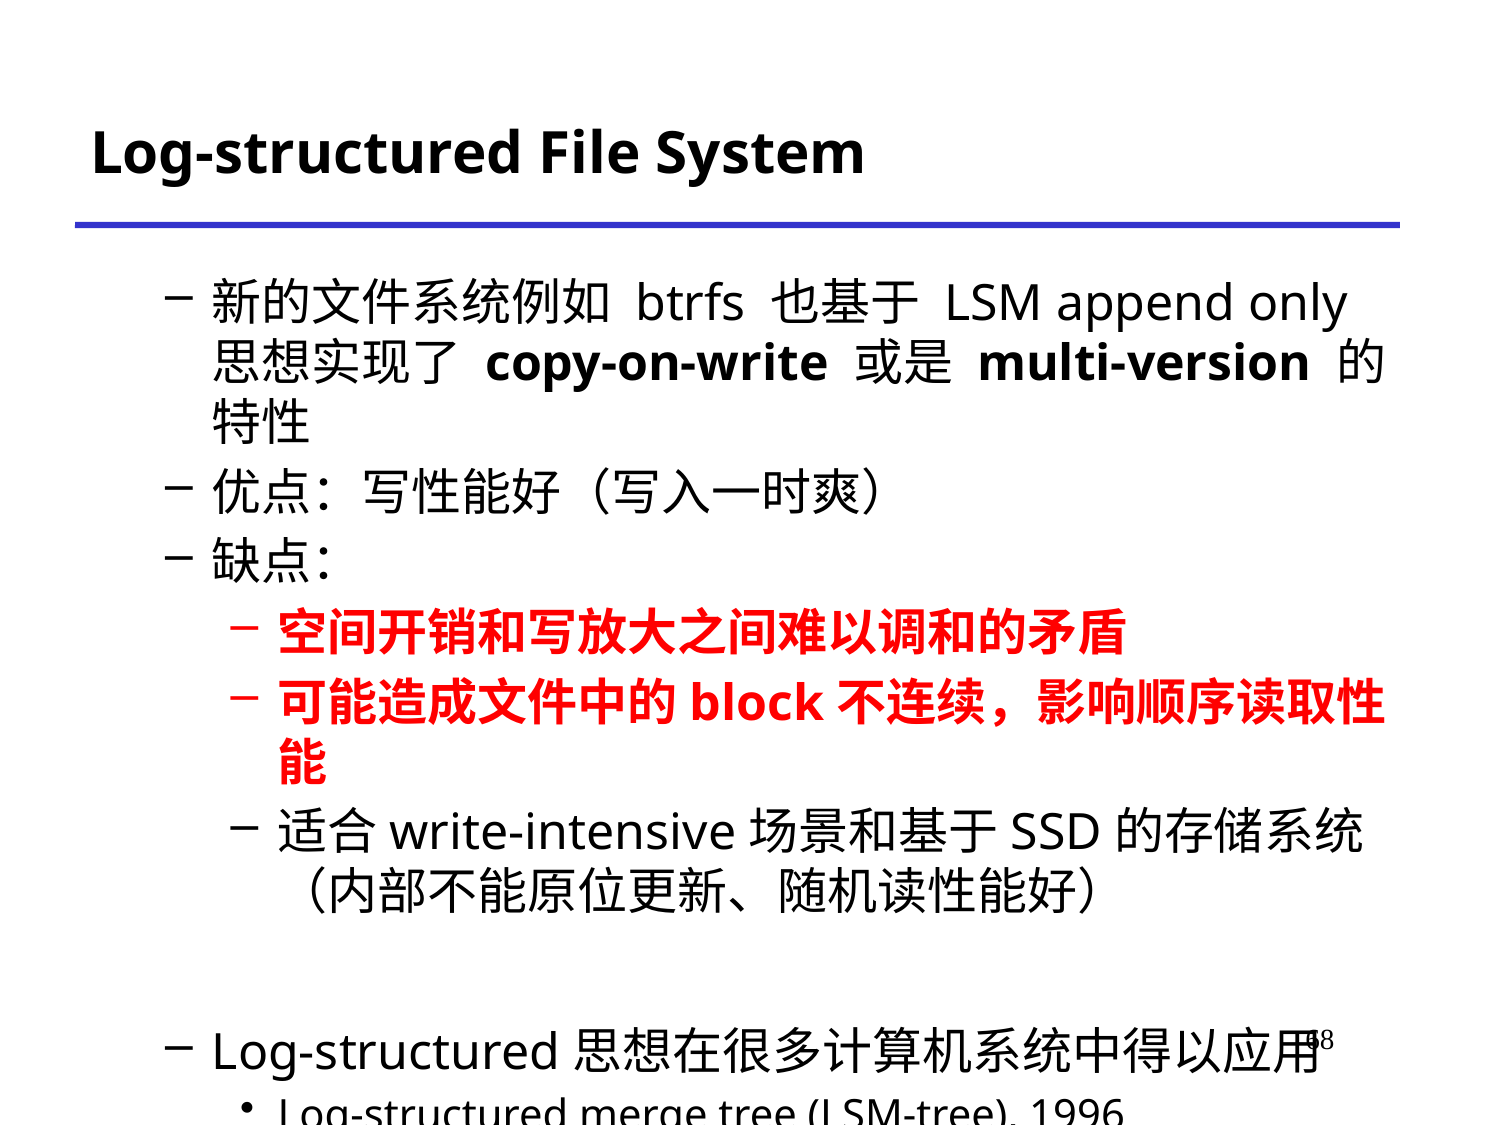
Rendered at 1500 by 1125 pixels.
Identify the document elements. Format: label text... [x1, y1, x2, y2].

slide_number * [1137, 1012, 1350, 1088]
title Log-structured File System [75, 75, 1400, 225]
list 新的文件系统例如 btrfs 也基于 LSM append only 思想实现了 copy-on-write 或是 multi-version 的特性 优点：写性能好（写入一时爽） 缺点： 空间开销和写放大之间难以调和的矛盾 可能造成文件中的block不连续，影响顺序读取性能 适合write-intensive场景和基于SSD的存储系统（内部不能原位更新、随机读性能好） Log-structured思想在很多计算机系统中得以应用 Log-structured merge tree (LSM-tree), 1996 Log-structured memory allocator, 2014 [75, 262, 1438, 988]
